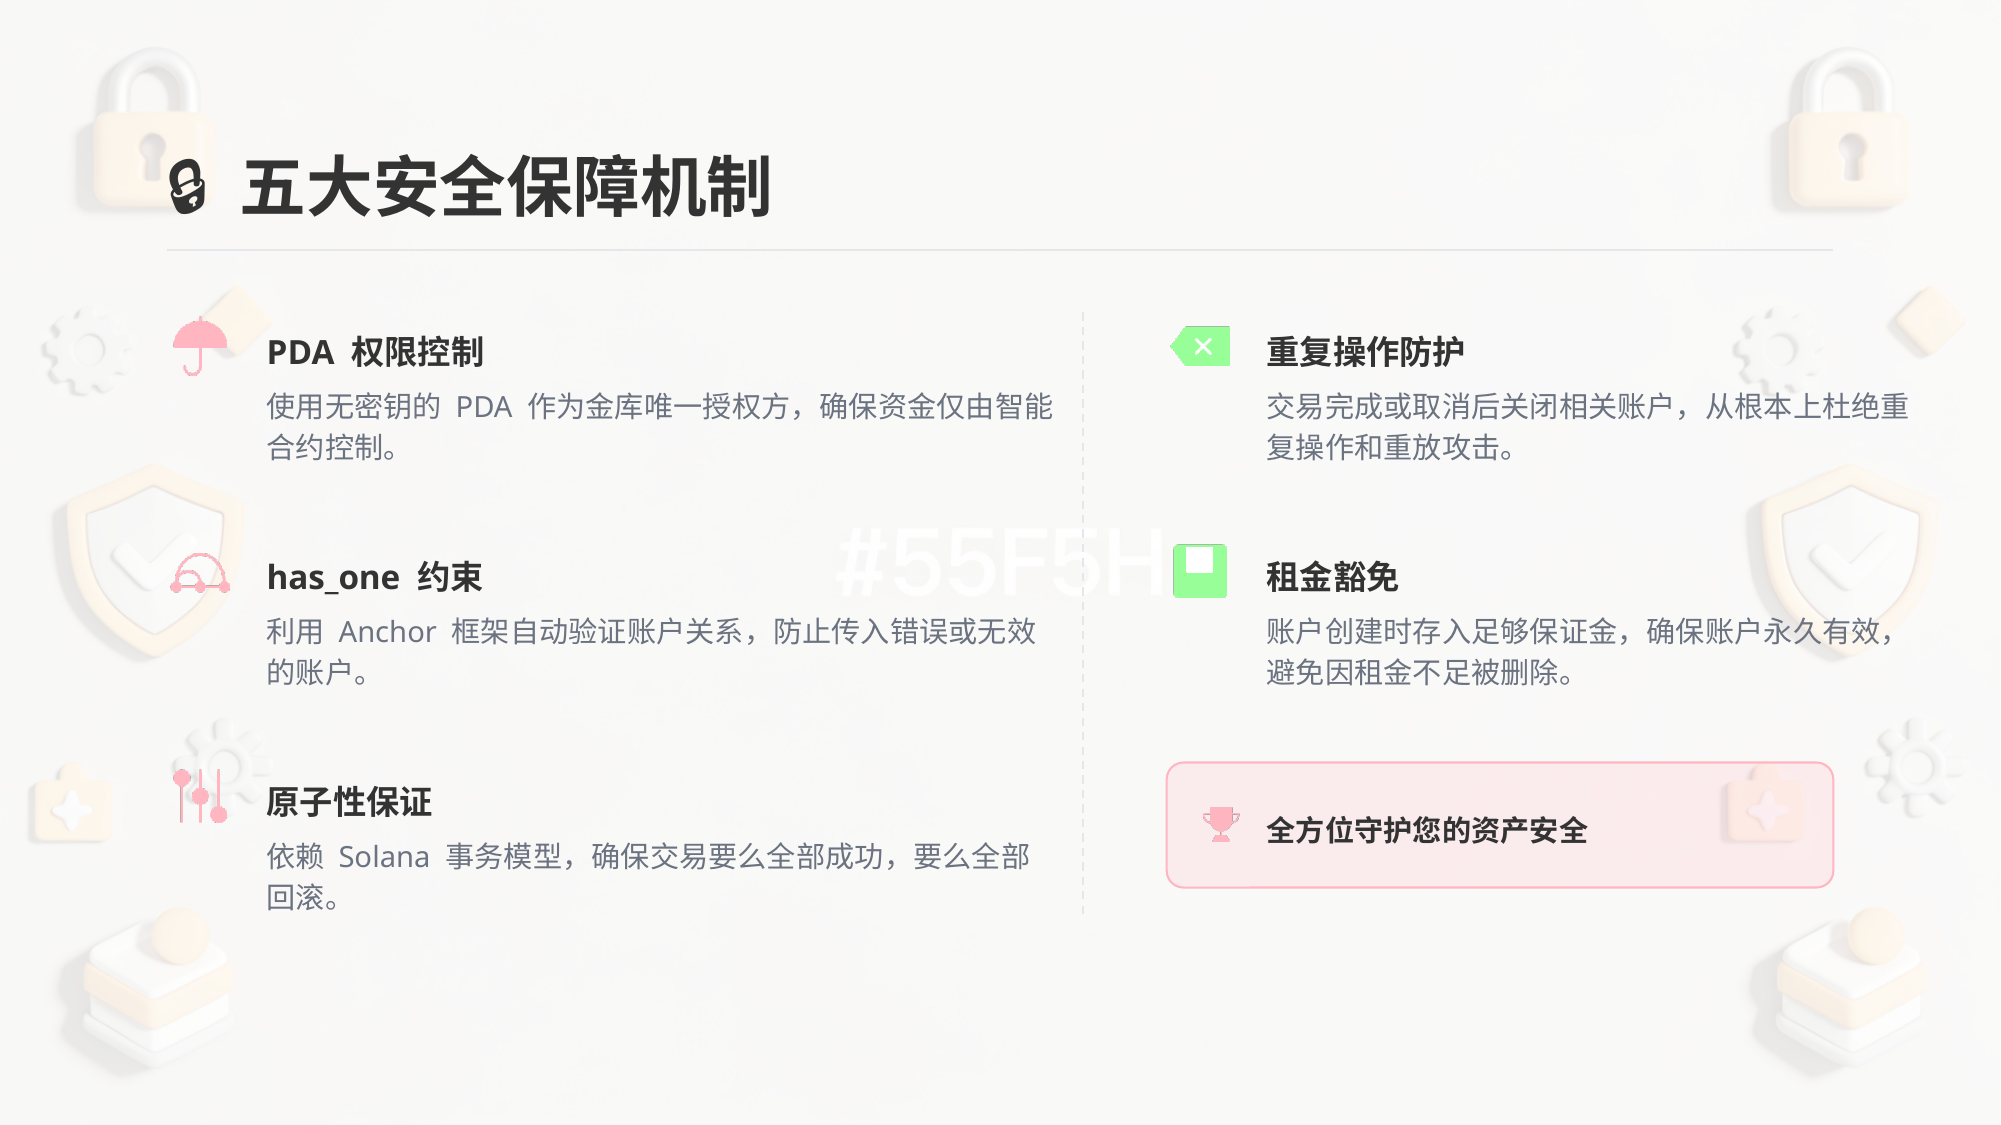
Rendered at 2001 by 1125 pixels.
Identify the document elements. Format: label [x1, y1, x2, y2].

text_box [166, 248, 1834, 252]
picture [0, 0, 2000, 1125]
